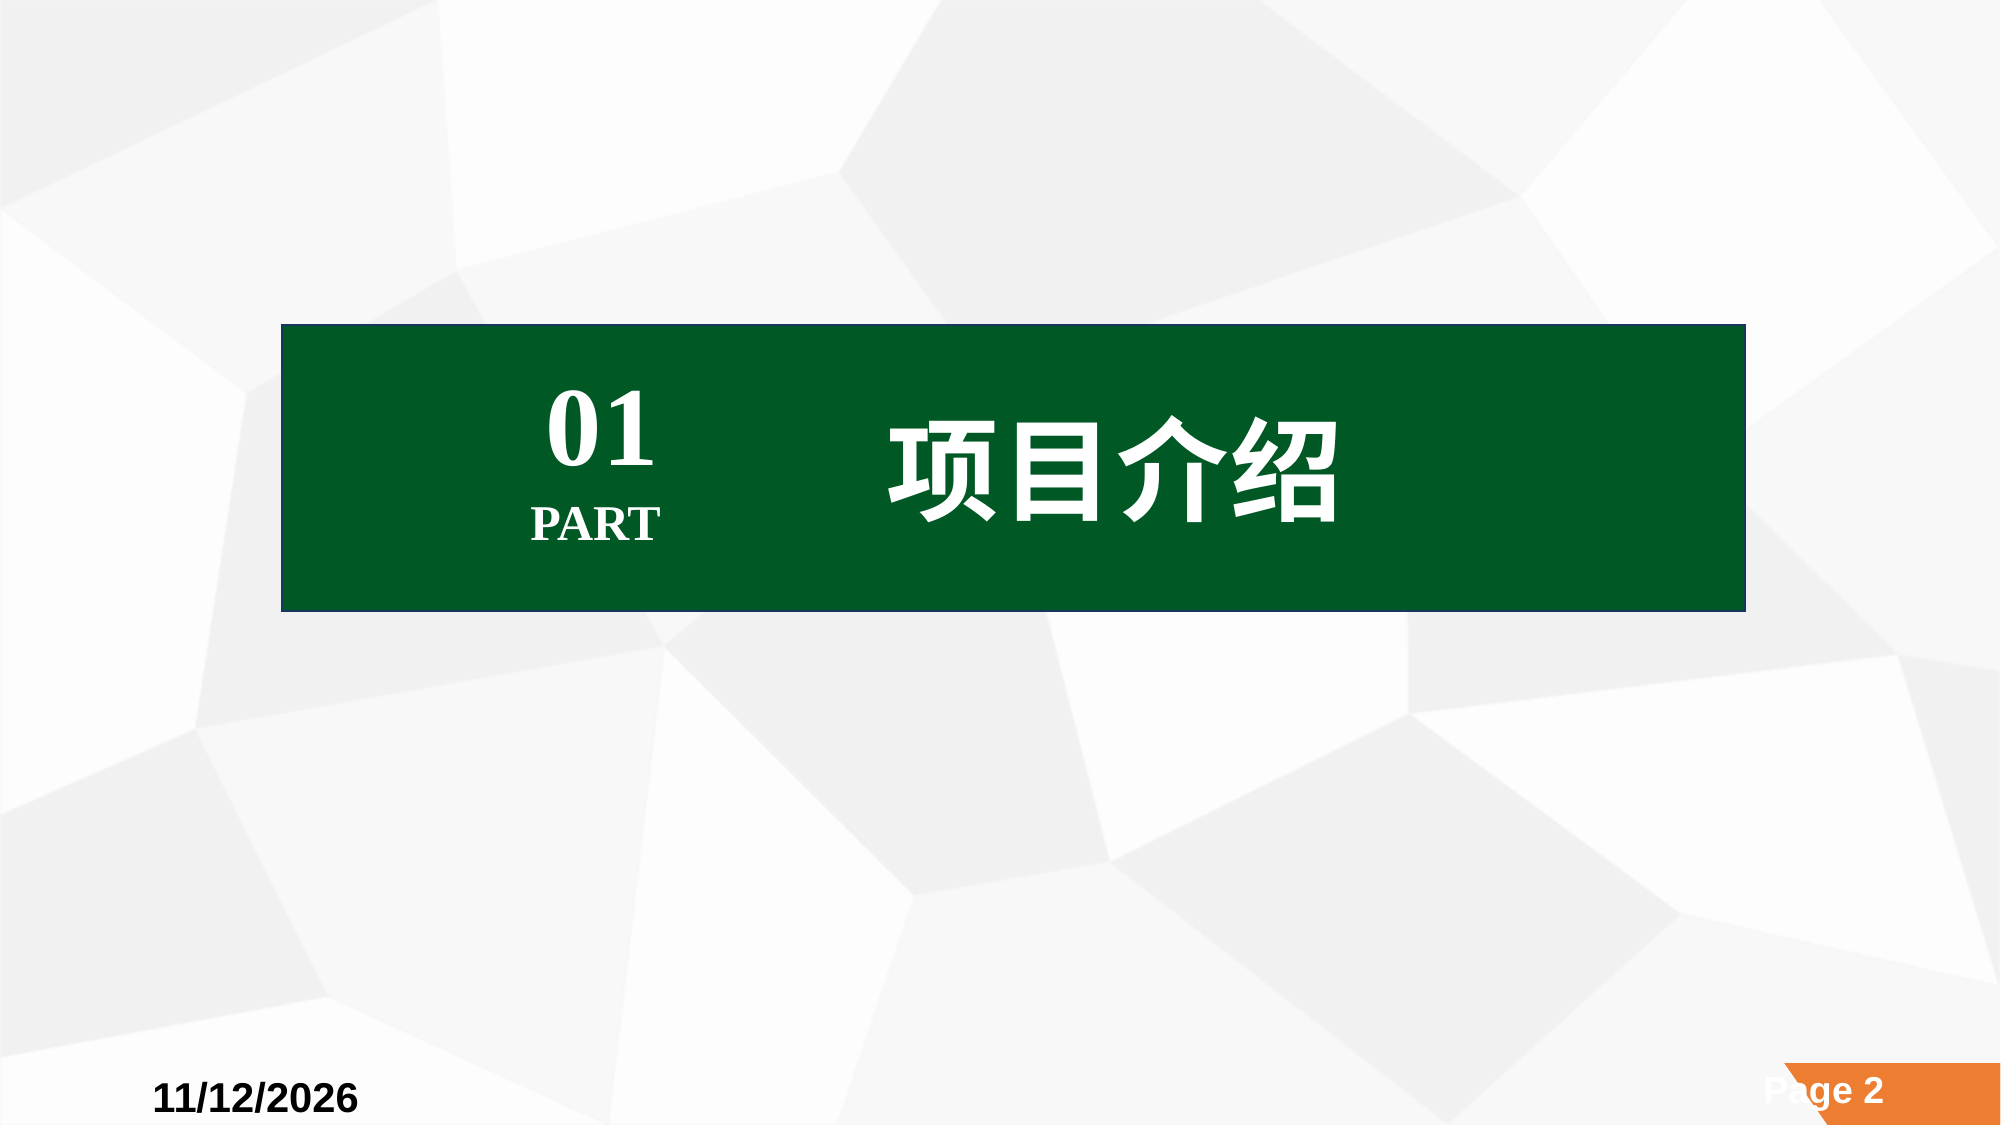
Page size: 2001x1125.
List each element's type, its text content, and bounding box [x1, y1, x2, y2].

text_box [281, 324, 1746, 612]
text_box 01 PART [459, 419, 745, 556]
text_box 项目介绍 [868, 390, 1362, 544]
picture [0, 0, 2000, 1125]
picture [1794, 1094, 1801, 1100]
